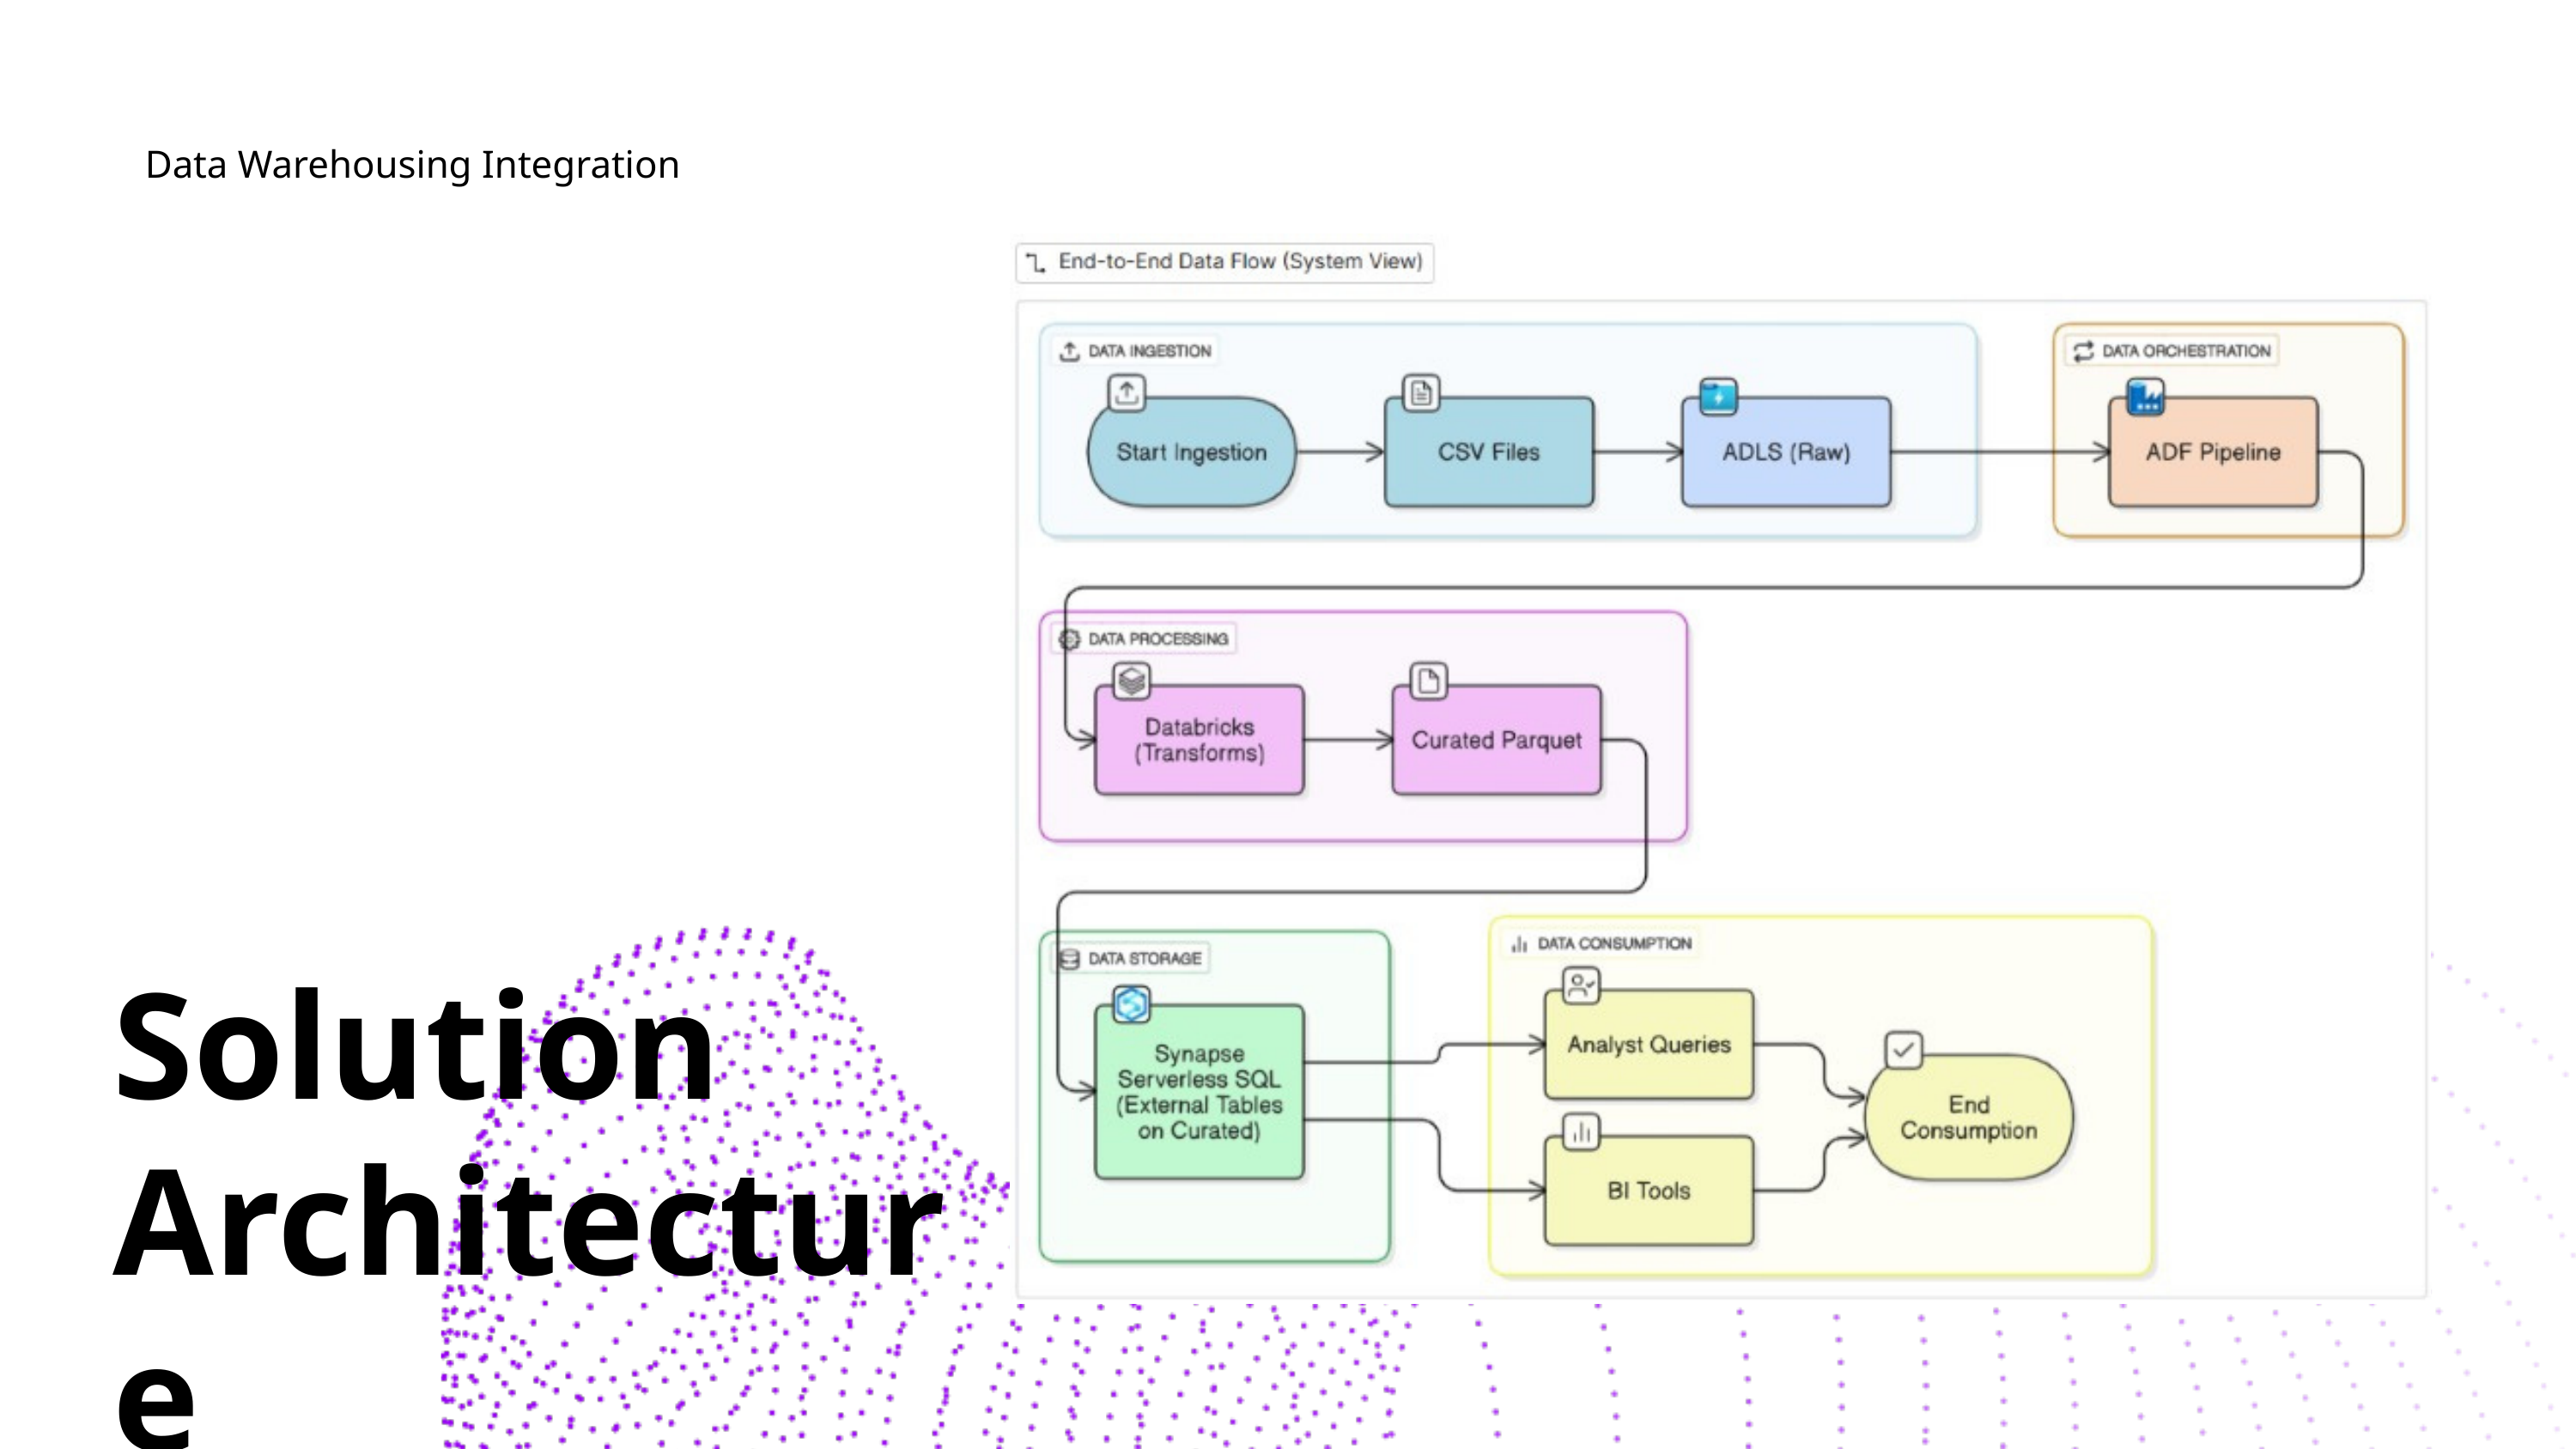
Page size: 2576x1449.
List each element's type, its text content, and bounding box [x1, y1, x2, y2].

text_box [1010, 233, 2432, 1304]
text_box Data Warehousing Integration [144, 141, 768, 186]
text_box [440, 838, 2576, 1449]
text_box Solution Architecture [112, 952, 978, 1449]
